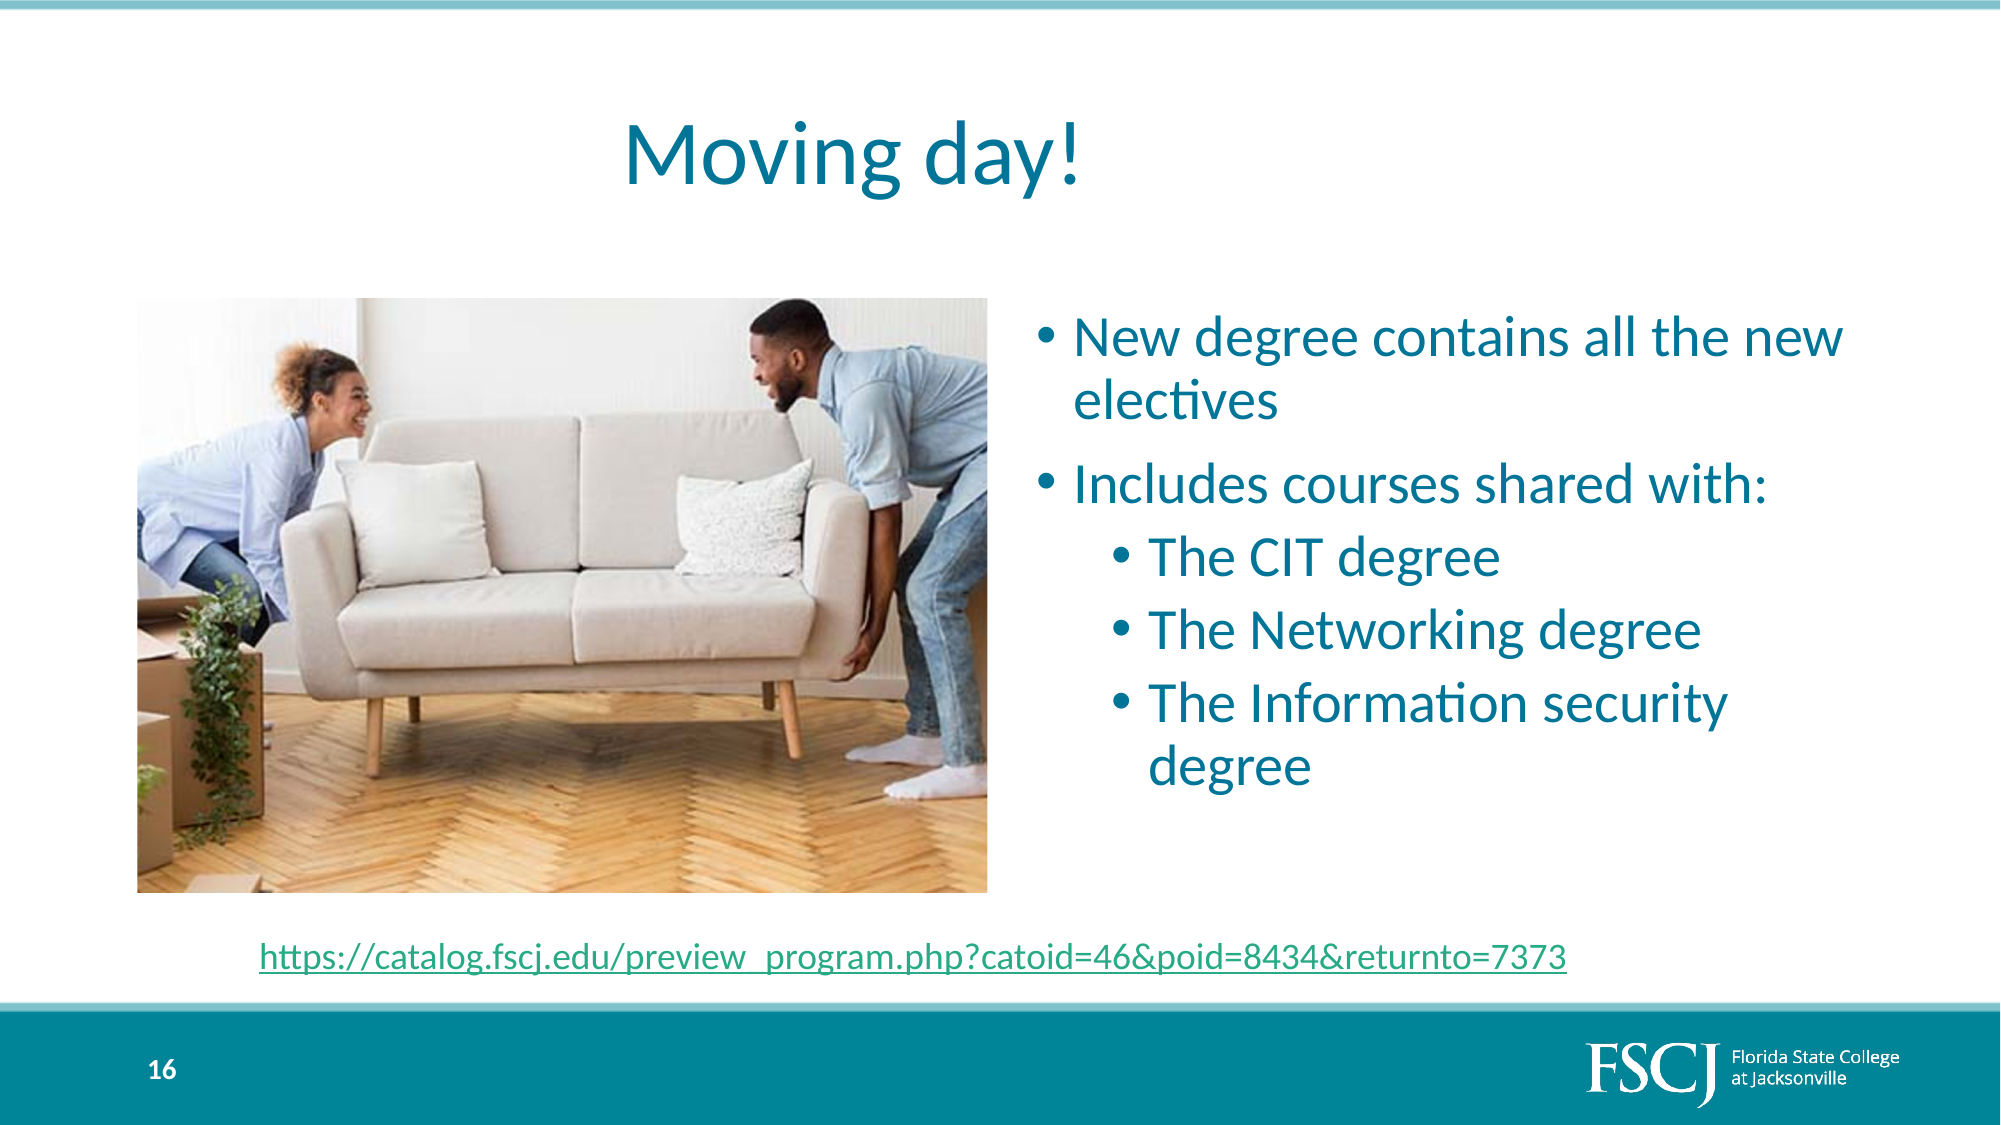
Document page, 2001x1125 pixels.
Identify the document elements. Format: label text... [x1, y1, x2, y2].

text_box https://catalog.fscj.edu/preview_program.php?catoid=46&poid=8434&returnto=7373 [244, 924, 1872, 1030]
title Moving day! [607, 46, 1252, 264]
list New degree contains all the new electives Includes courses shared with: The CIT degree The Networking degree The Information security degree [1021, 298, 1872, 855]
picture [0, 0, 2001, 1125]
